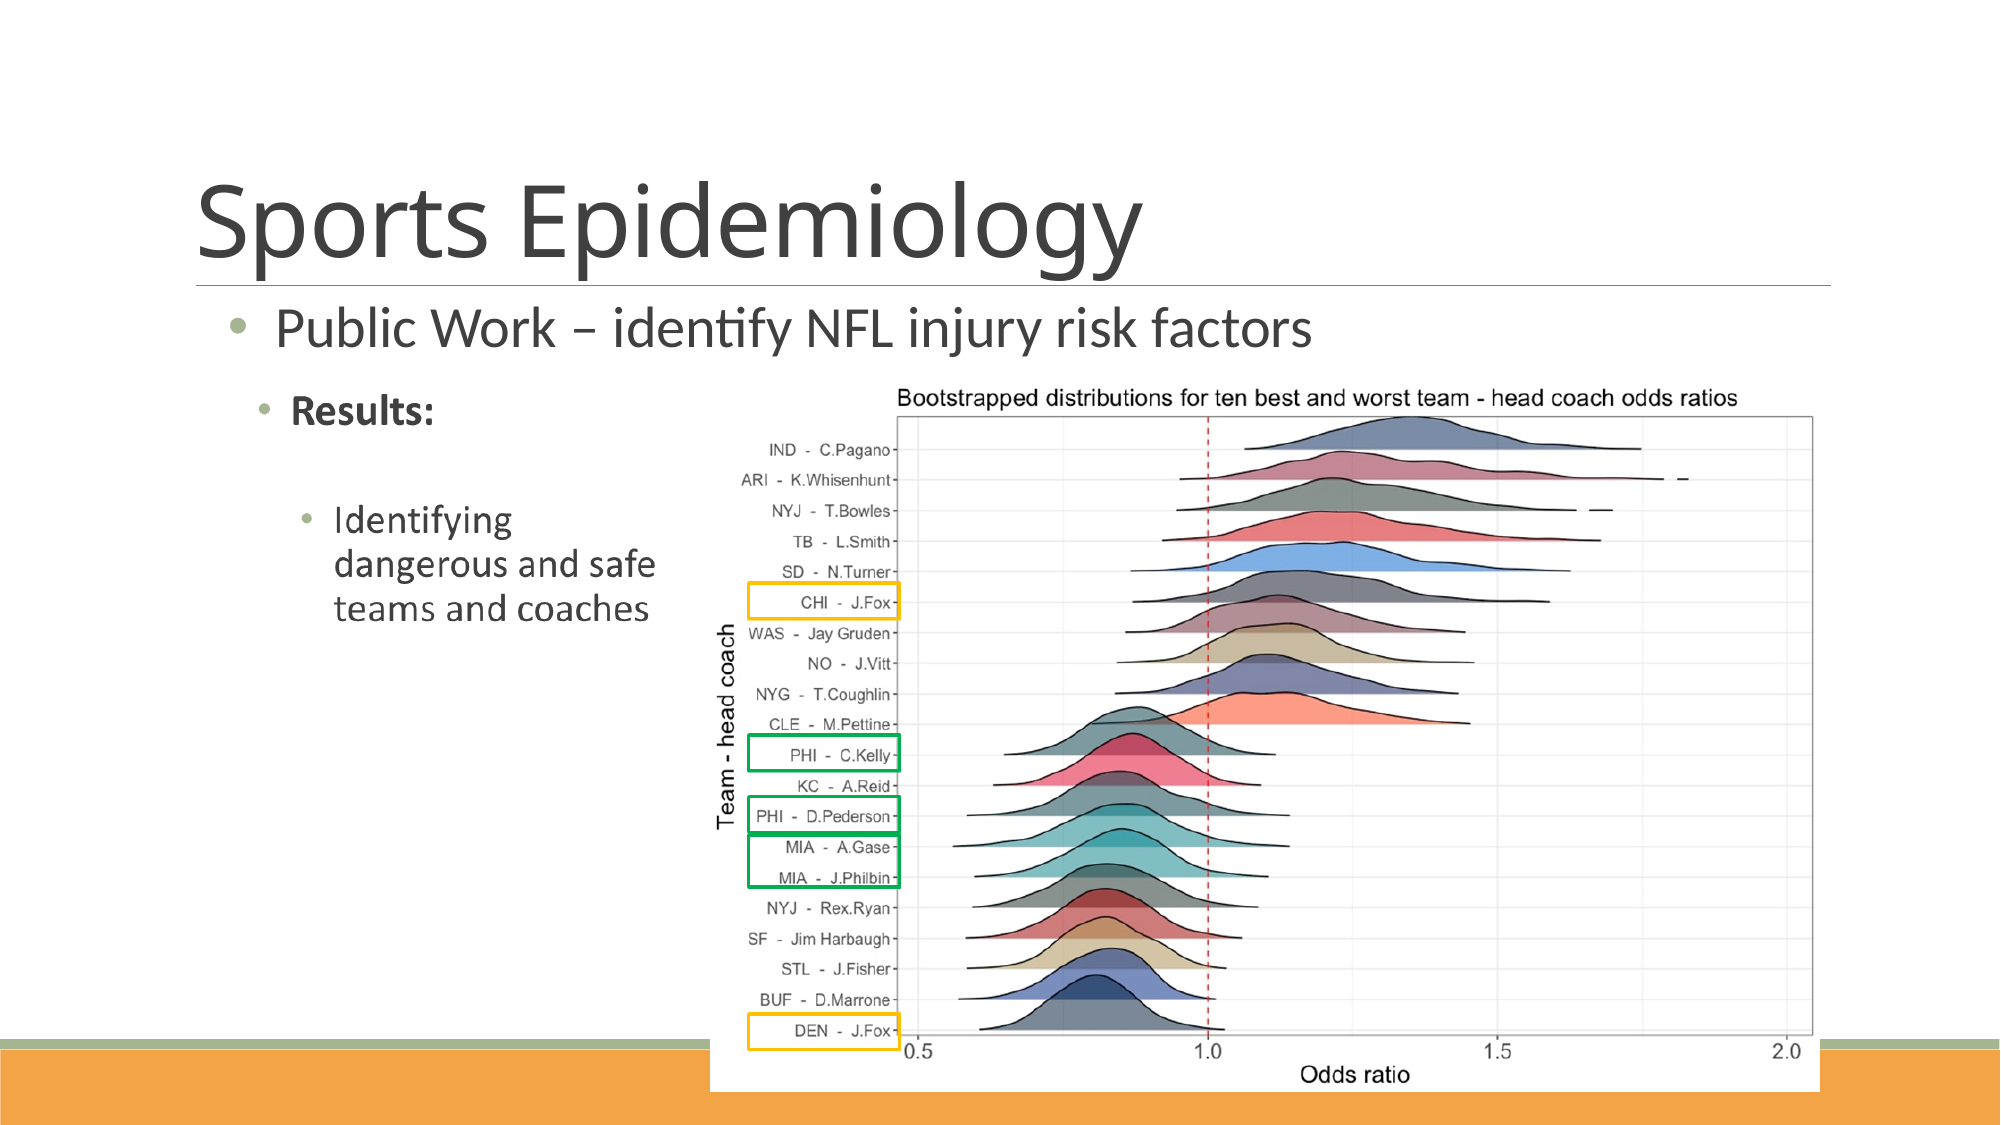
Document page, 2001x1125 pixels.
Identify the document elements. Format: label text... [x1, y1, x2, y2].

picture [230, 367, 1821, 1092]
list Public Work – identify NFL injury risk factors [180, 289, 1921, 1026]
title Sports Epidemiology [180, 47, 1830, 285]
